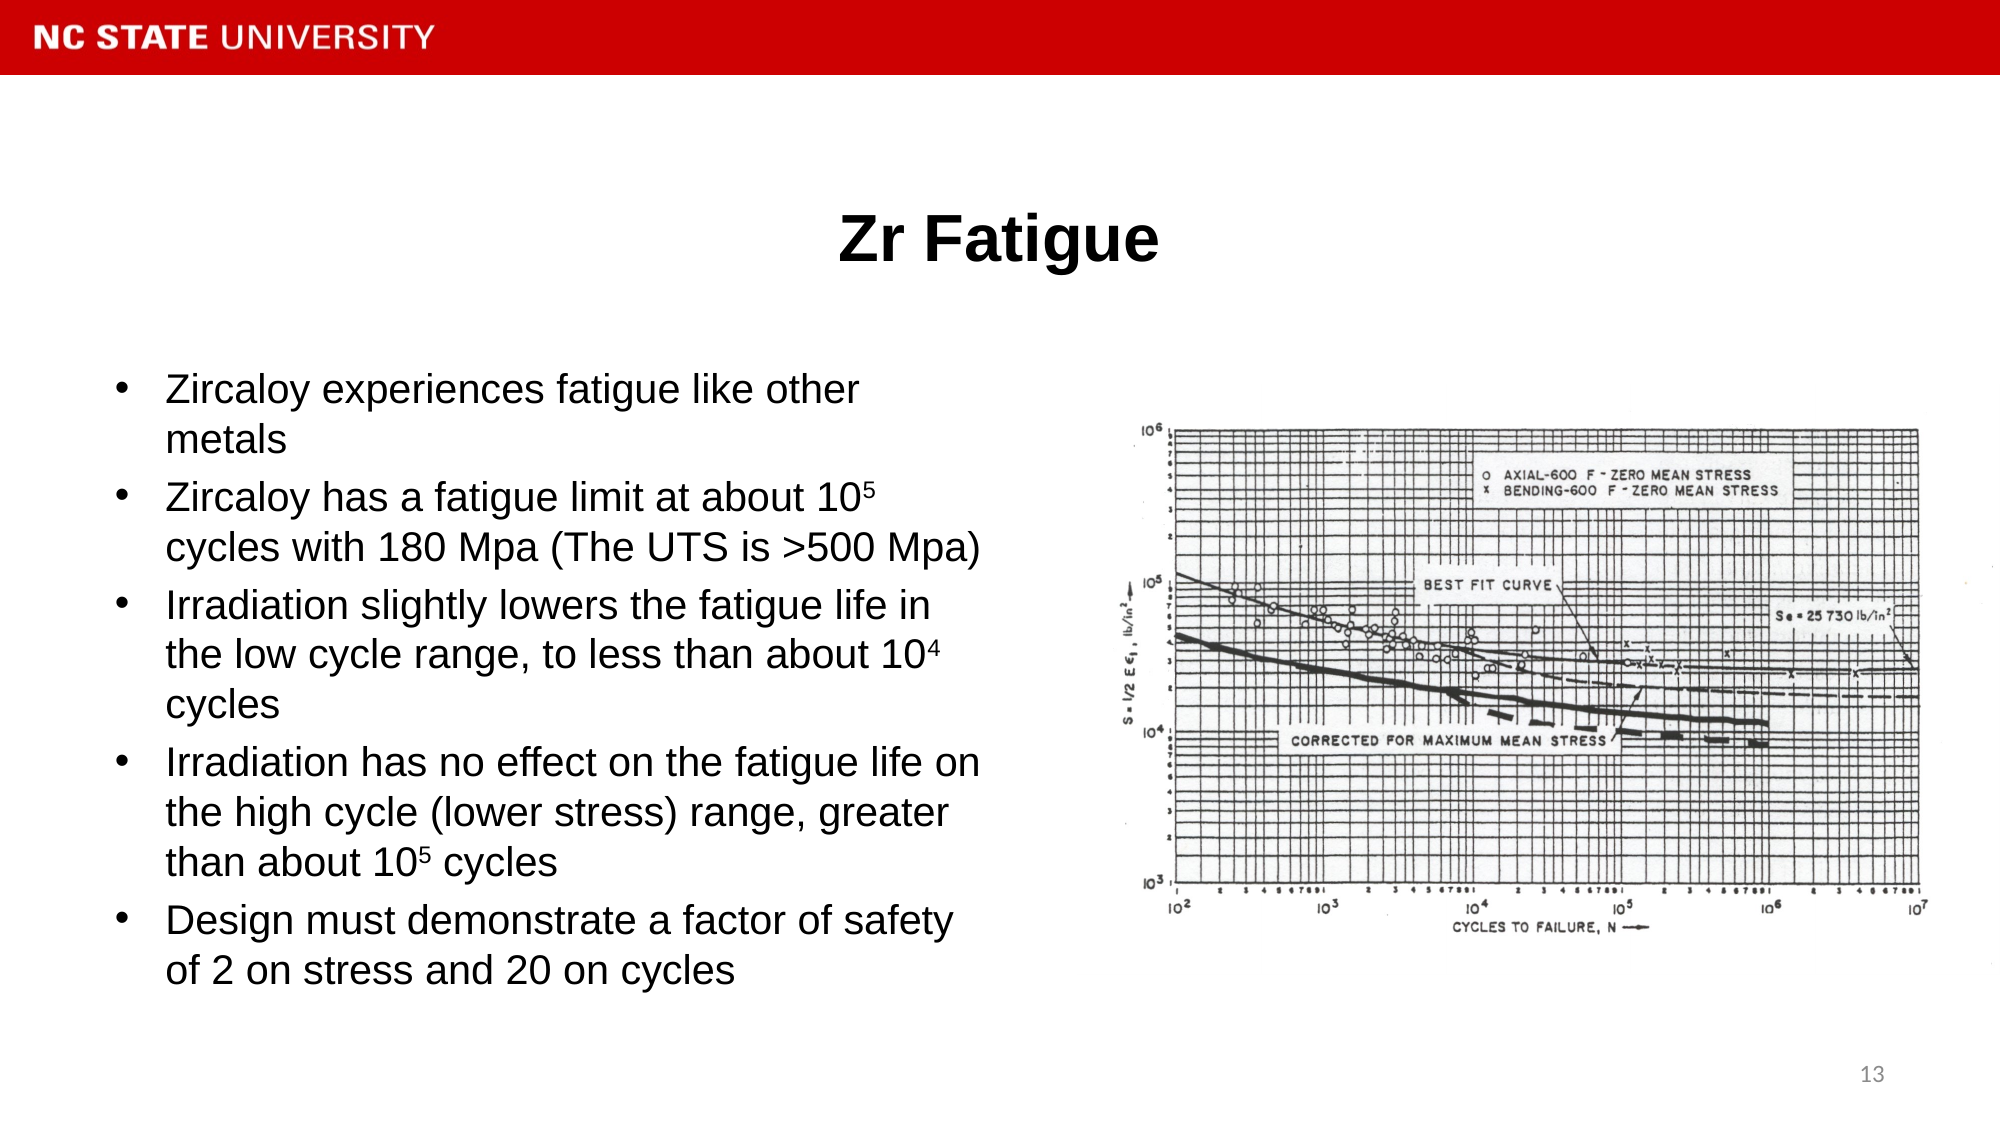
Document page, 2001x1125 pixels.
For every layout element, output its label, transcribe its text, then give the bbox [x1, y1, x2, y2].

picture [1077, 384, 2000, 975]
picture [0, 0, 2000, 75]
slide_number 13 [1433, 1042, 1900, 1103]
list Zircaloy experiences fatigue like other metals Zircaloy has a fatigue limit at about 105 cycles with 180 Mpa (The UTS is >500 Mpa) Irradiation slightly lowers the fatigue life in the low cycle range, to less than about 104 cycles Irradiation has no effect on the fatigue life on the high cycle (lower stress) range, greater than about 105 cycles Design must demonstrate a factor of safety of 2 on stress and 20 on cycles [99, 354, 1002, 1005]
title Zr Fatigue [99, 147, 1900, 323]
